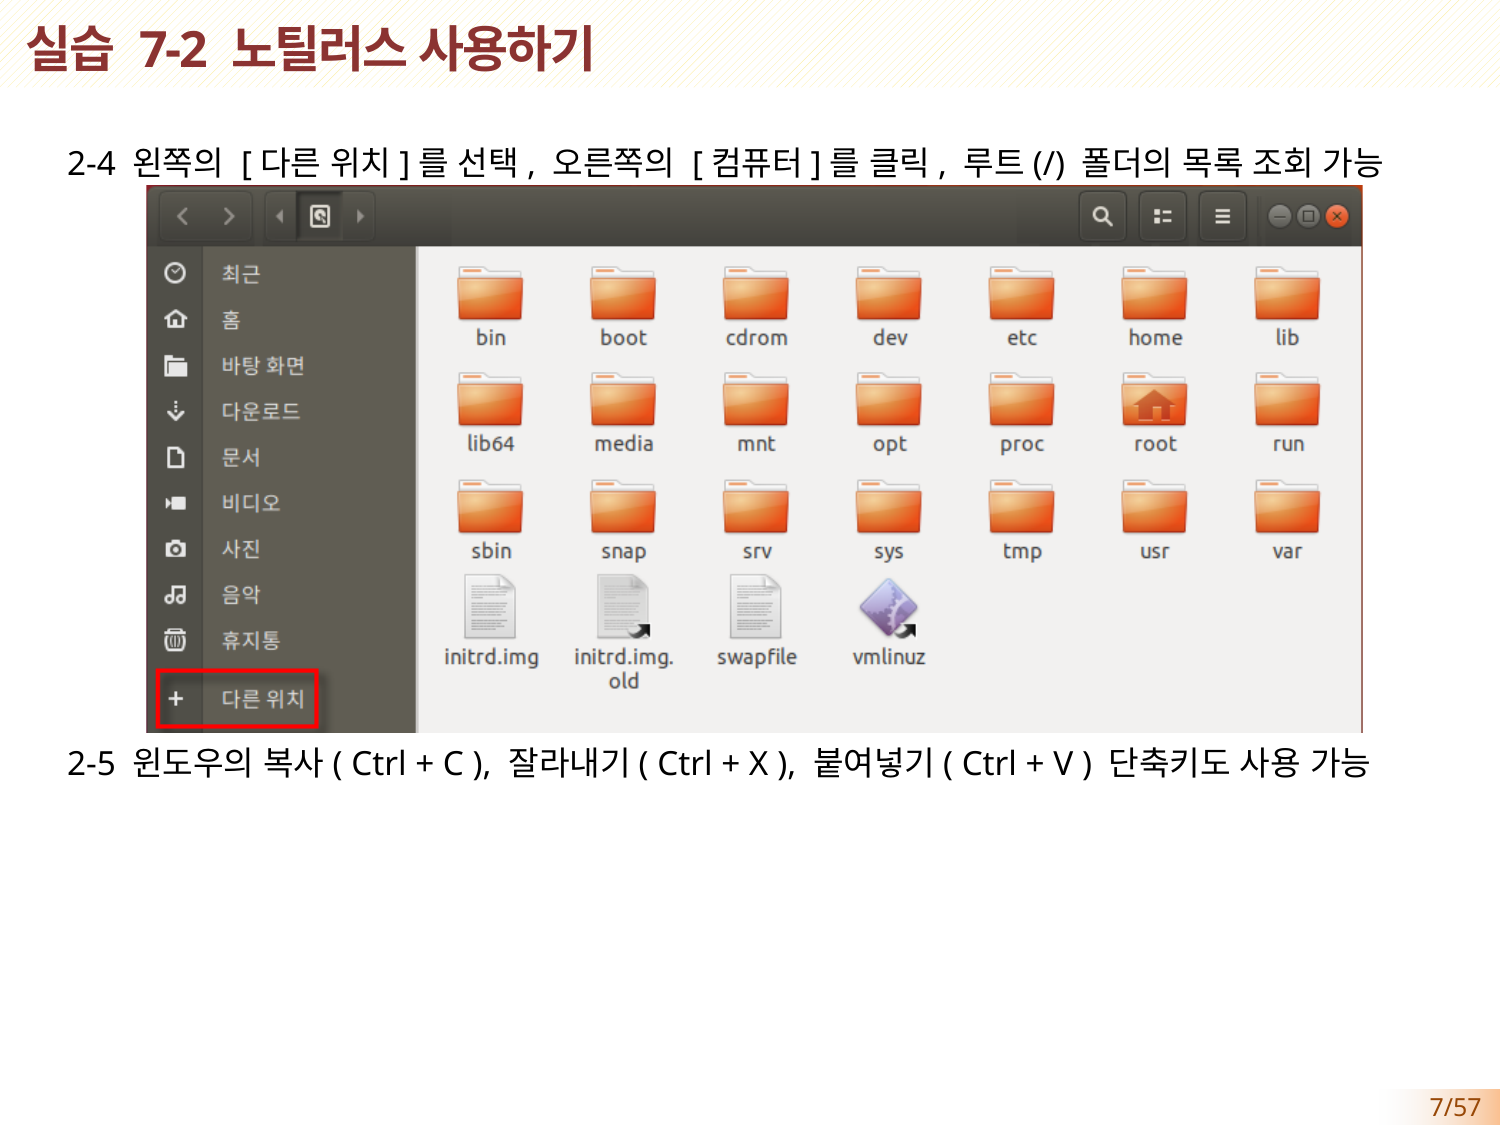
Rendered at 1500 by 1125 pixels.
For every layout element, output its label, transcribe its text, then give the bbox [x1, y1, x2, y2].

list 2-4 왼쪽의 [다른 위치]를 선택, 오른쪽의 [컴퓨터]를 클릭, 루트(/) 폴더의 목록 조회 가능 2-5 윈도우의 복사( Ctrl + C ), 잘라내기( Ctrl + X ), 붙여넣기( Ctrl + V ) 단축키도 사용 가능 [10, 126, 1481, 1125]
picture [146, 185, 1363, 733]
title 실습 7-2 노틸러스 사용하기 [10, 8, 1288, 87]
